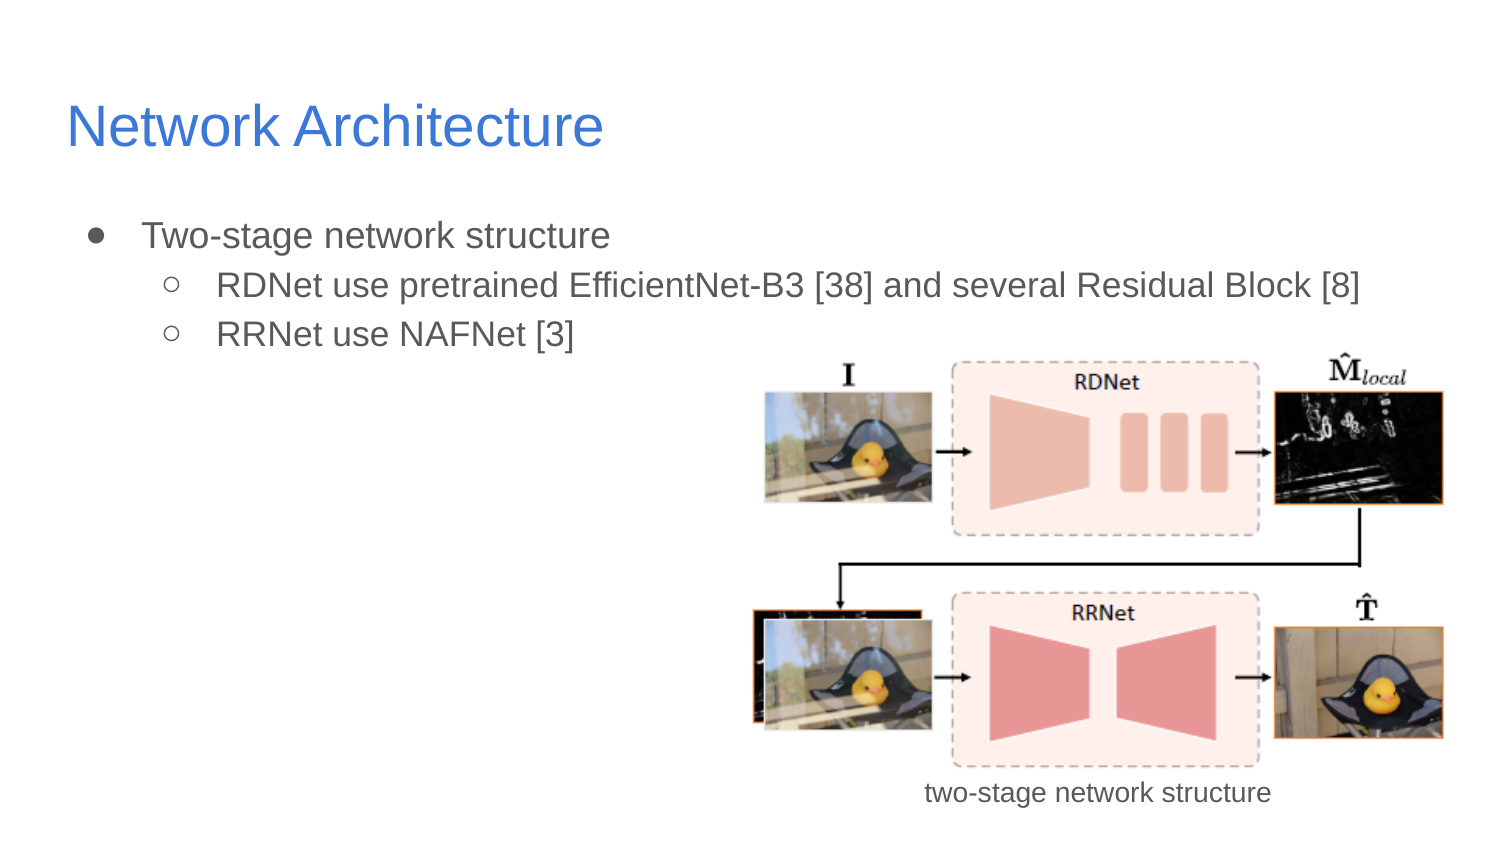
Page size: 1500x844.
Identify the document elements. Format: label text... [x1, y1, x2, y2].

picture [749, 343, 1447, 775]
list two-stage network structure [871, 783, 1326, 844]
list Two-stage network structure RDNet use pretrained EfficientNet-B3 [38] and several Residual Block [8] RRNet use NAFNet [3] [51, 189, 1449, 542]
title Network Architecture [51, 72, 1449, 167]
